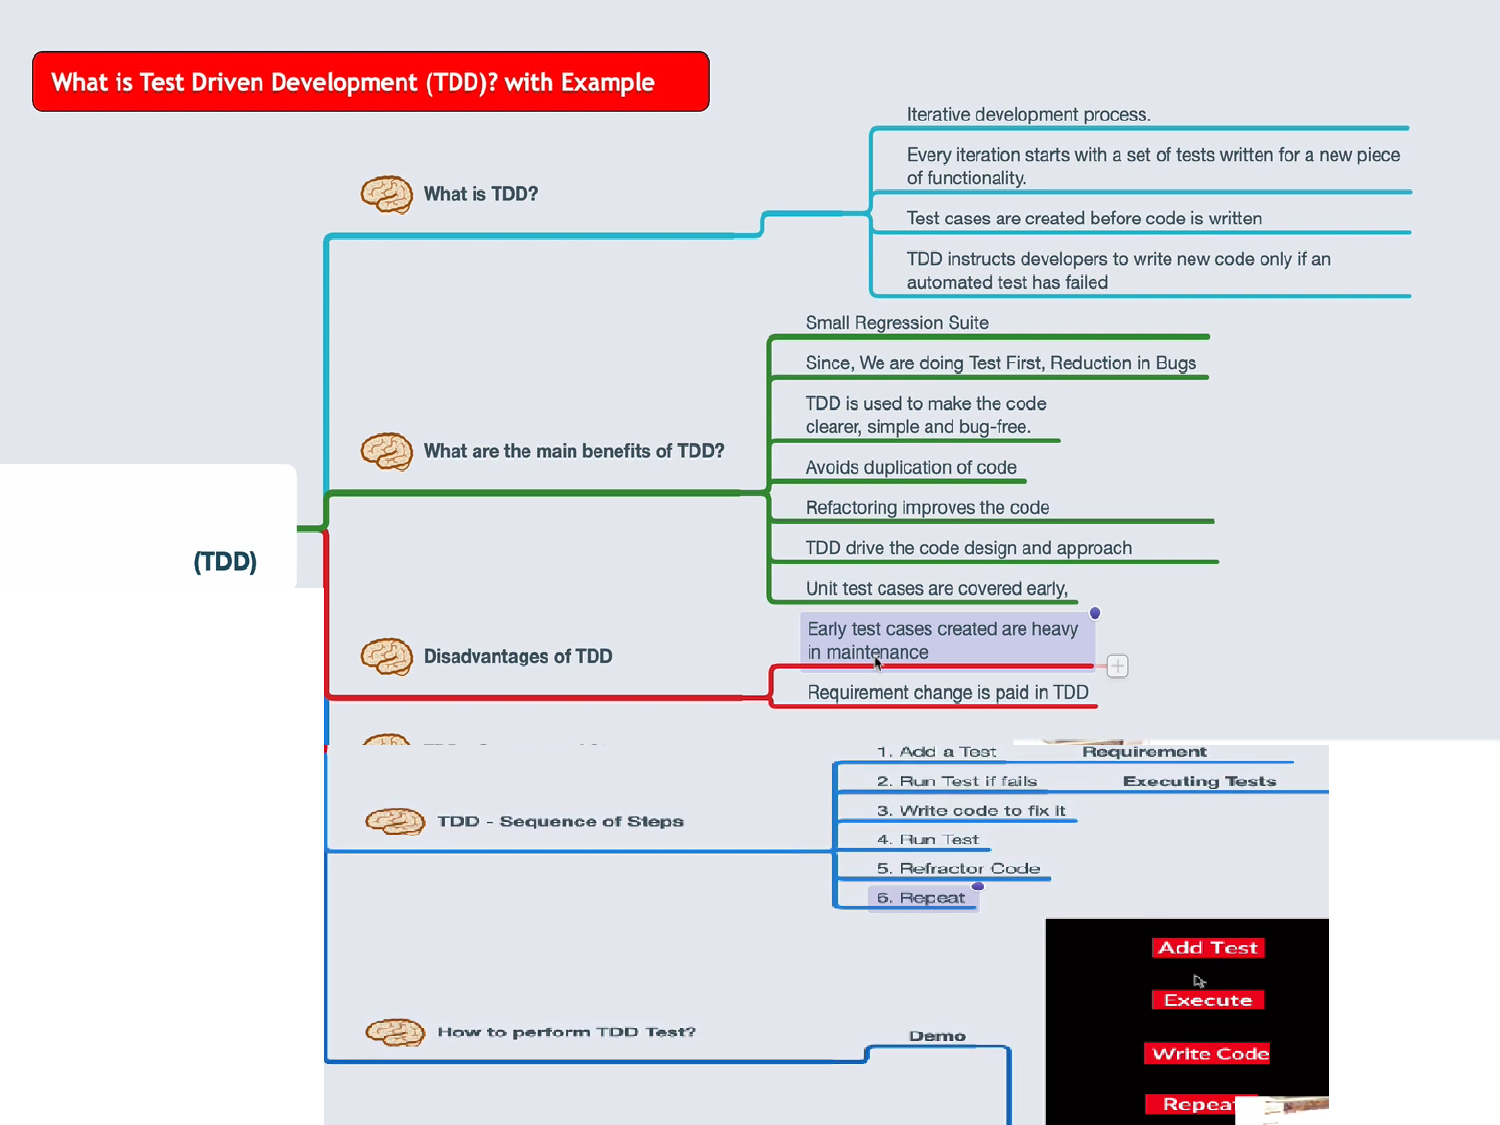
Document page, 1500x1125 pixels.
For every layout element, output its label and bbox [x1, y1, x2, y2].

picture [0, 0, 1500, 1125]
list [324, 745, 1329, 1125]
